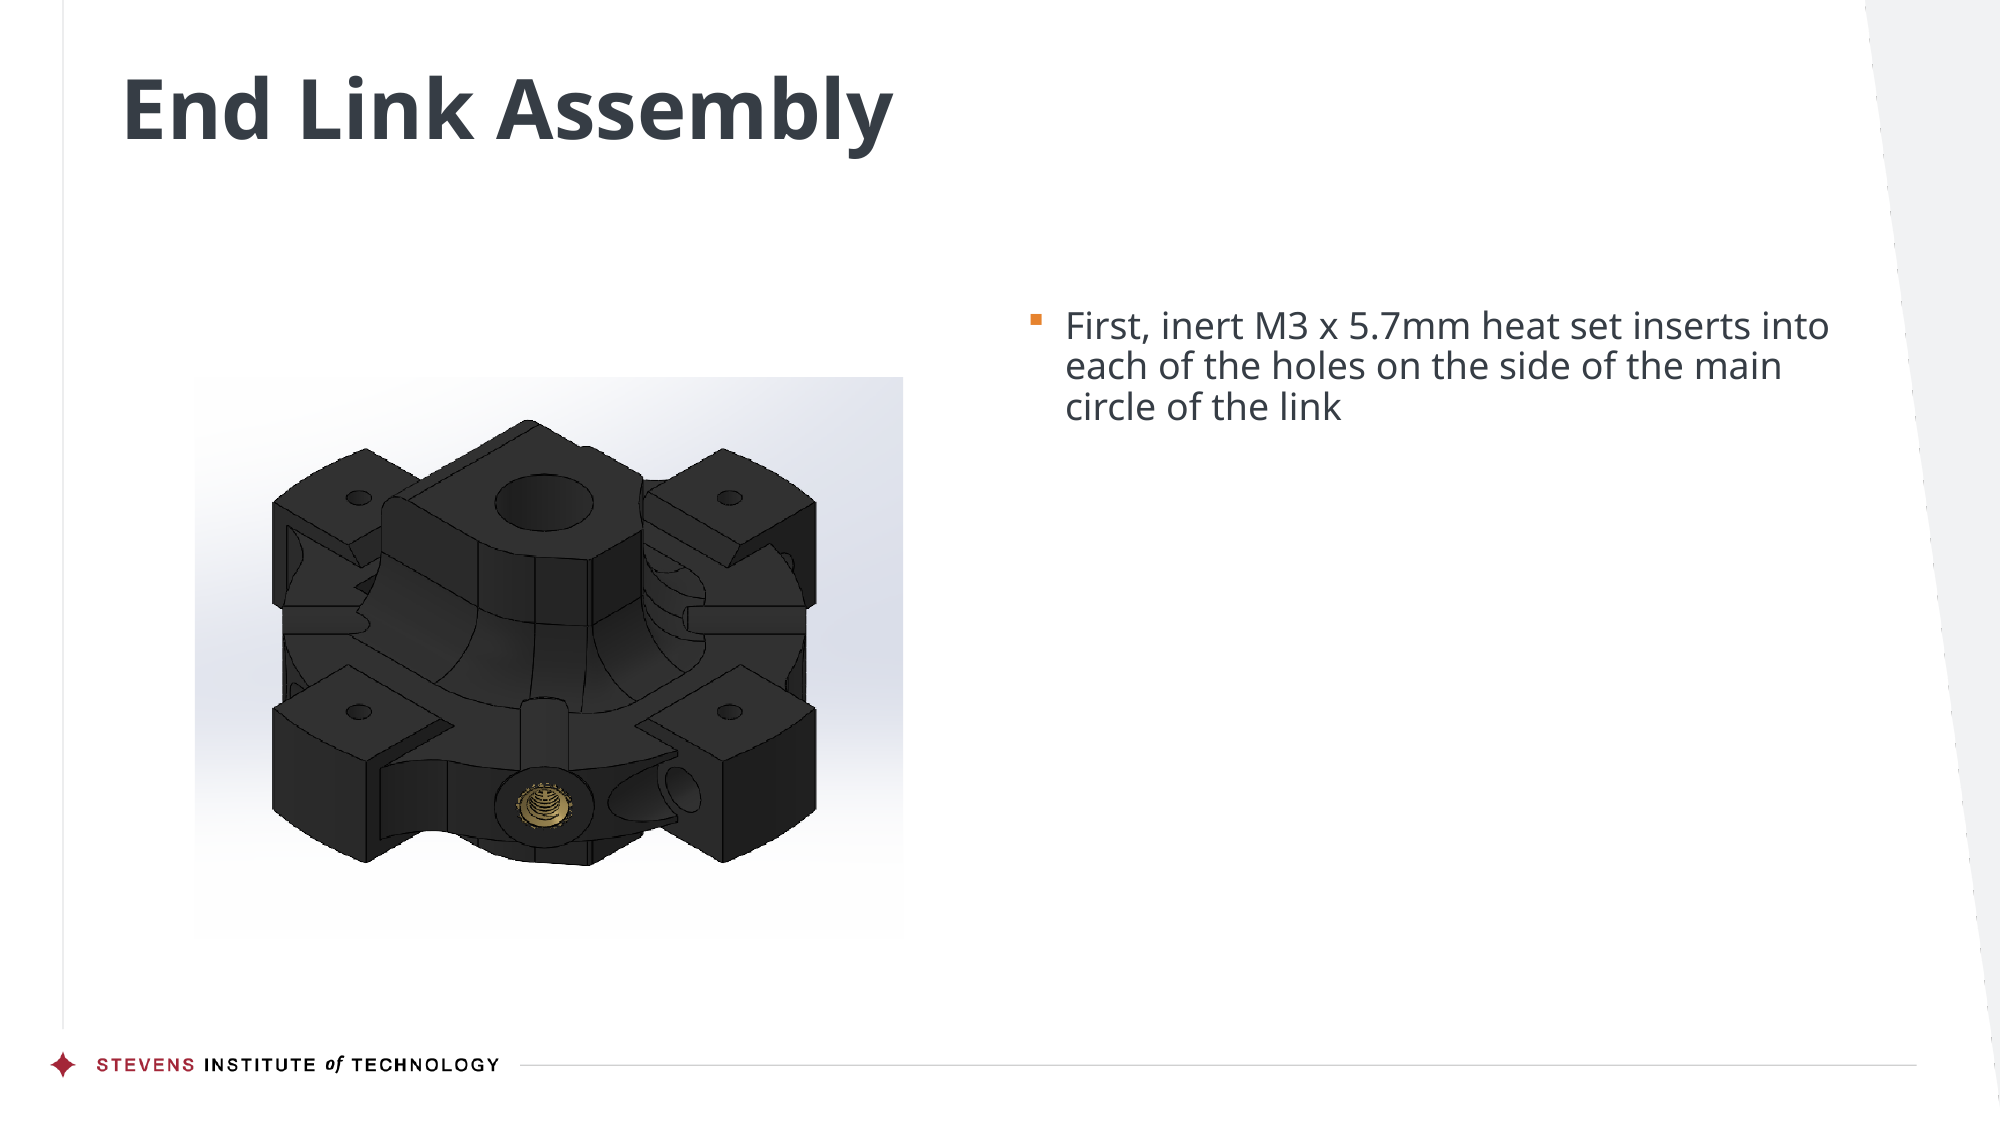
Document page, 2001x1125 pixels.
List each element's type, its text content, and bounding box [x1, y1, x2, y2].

list First, inert M3 x 5.7mm heat set inserts into each of the holes on the side of the main circle of the link [1012, 299, 1863, 1014]
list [194, 377, 904, 939]
title End Link Assembly [105, 59, 1863, 278]
